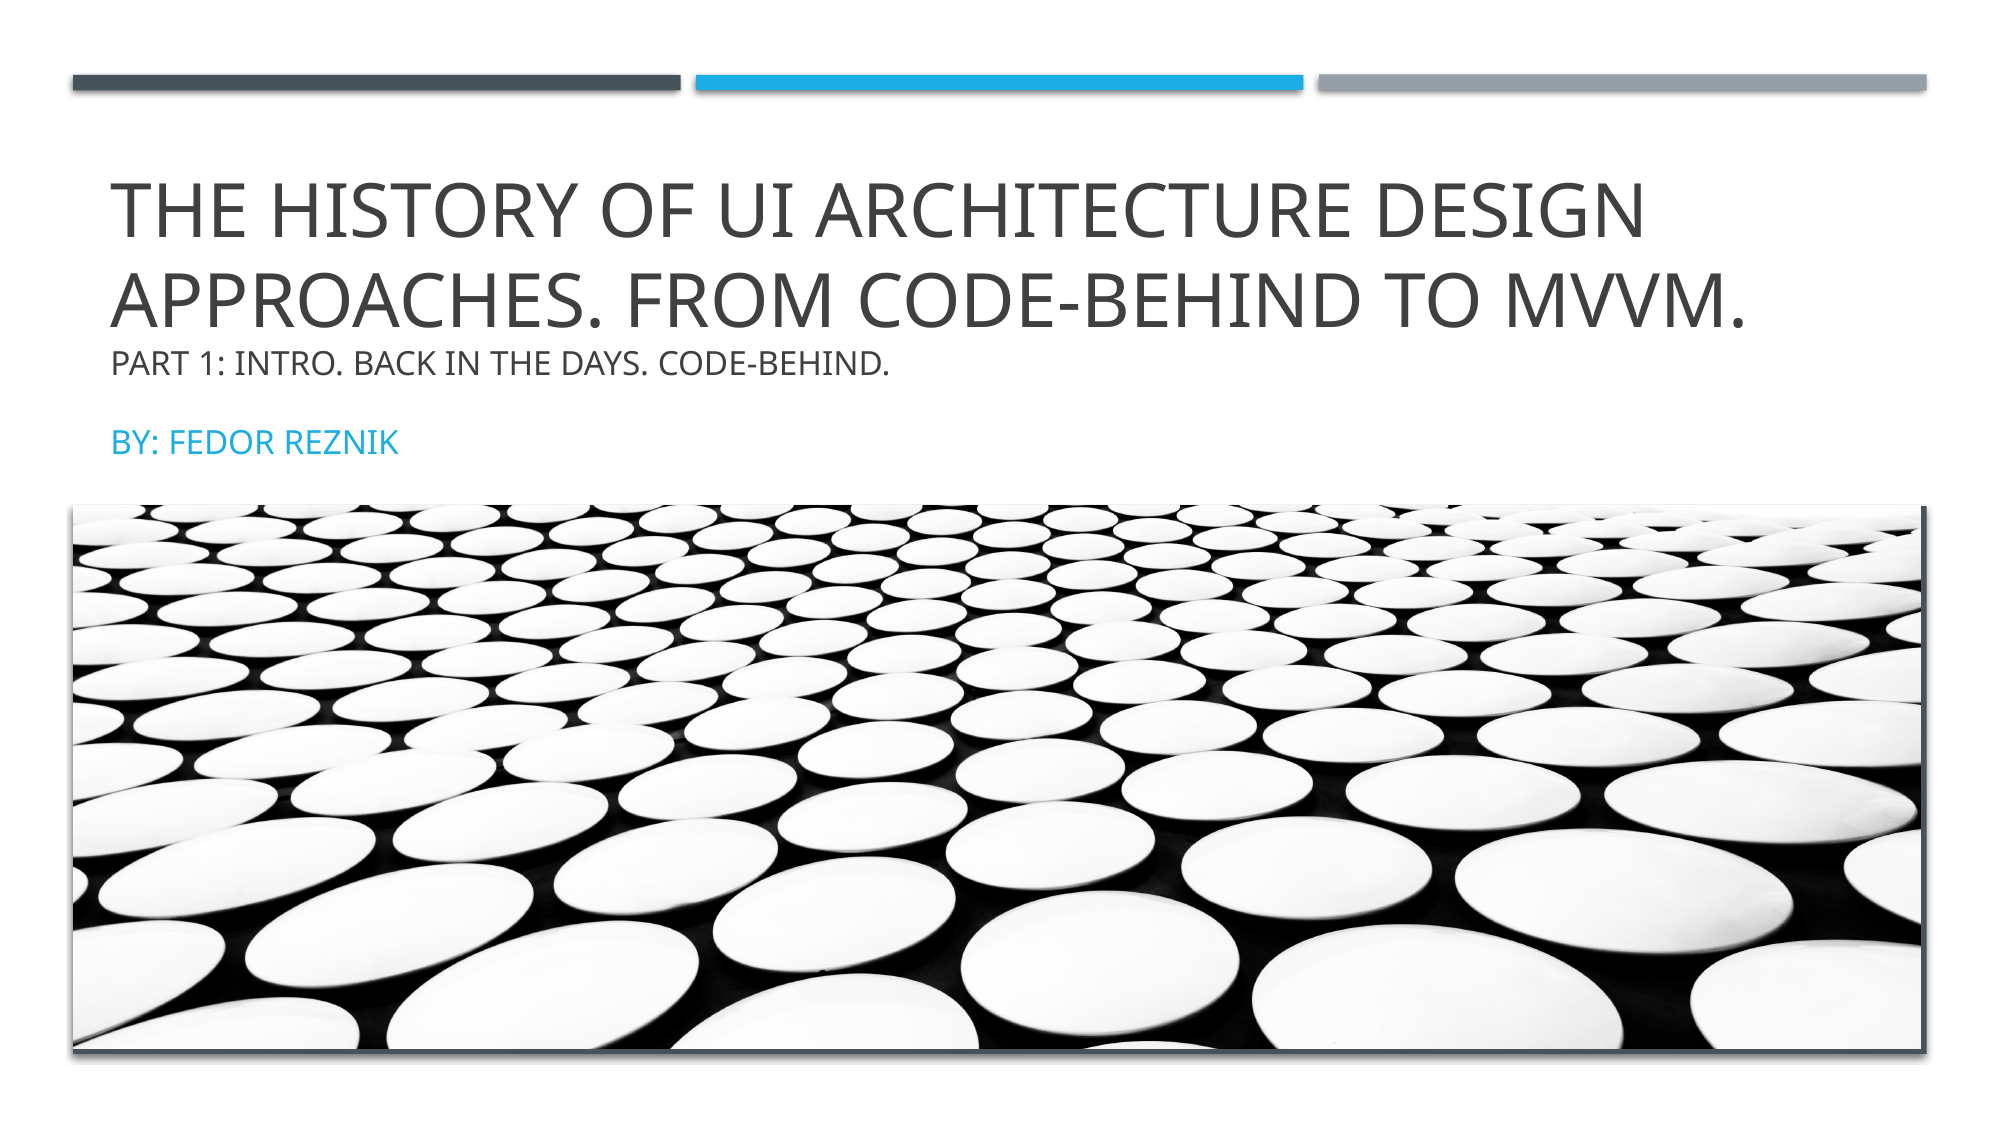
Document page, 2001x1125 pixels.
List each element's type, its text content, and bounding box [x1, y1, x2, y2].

subtitle by: Fedor Reznik [95, 409, 1899, 487]
title The history of UI architecture design approaches. From code-behind to MVVM. Part 1: INTRO. Back in the days. CODE-BEHIND. [95, 135, 1899, 390]
picture [72, 504, 1922, 1050]
